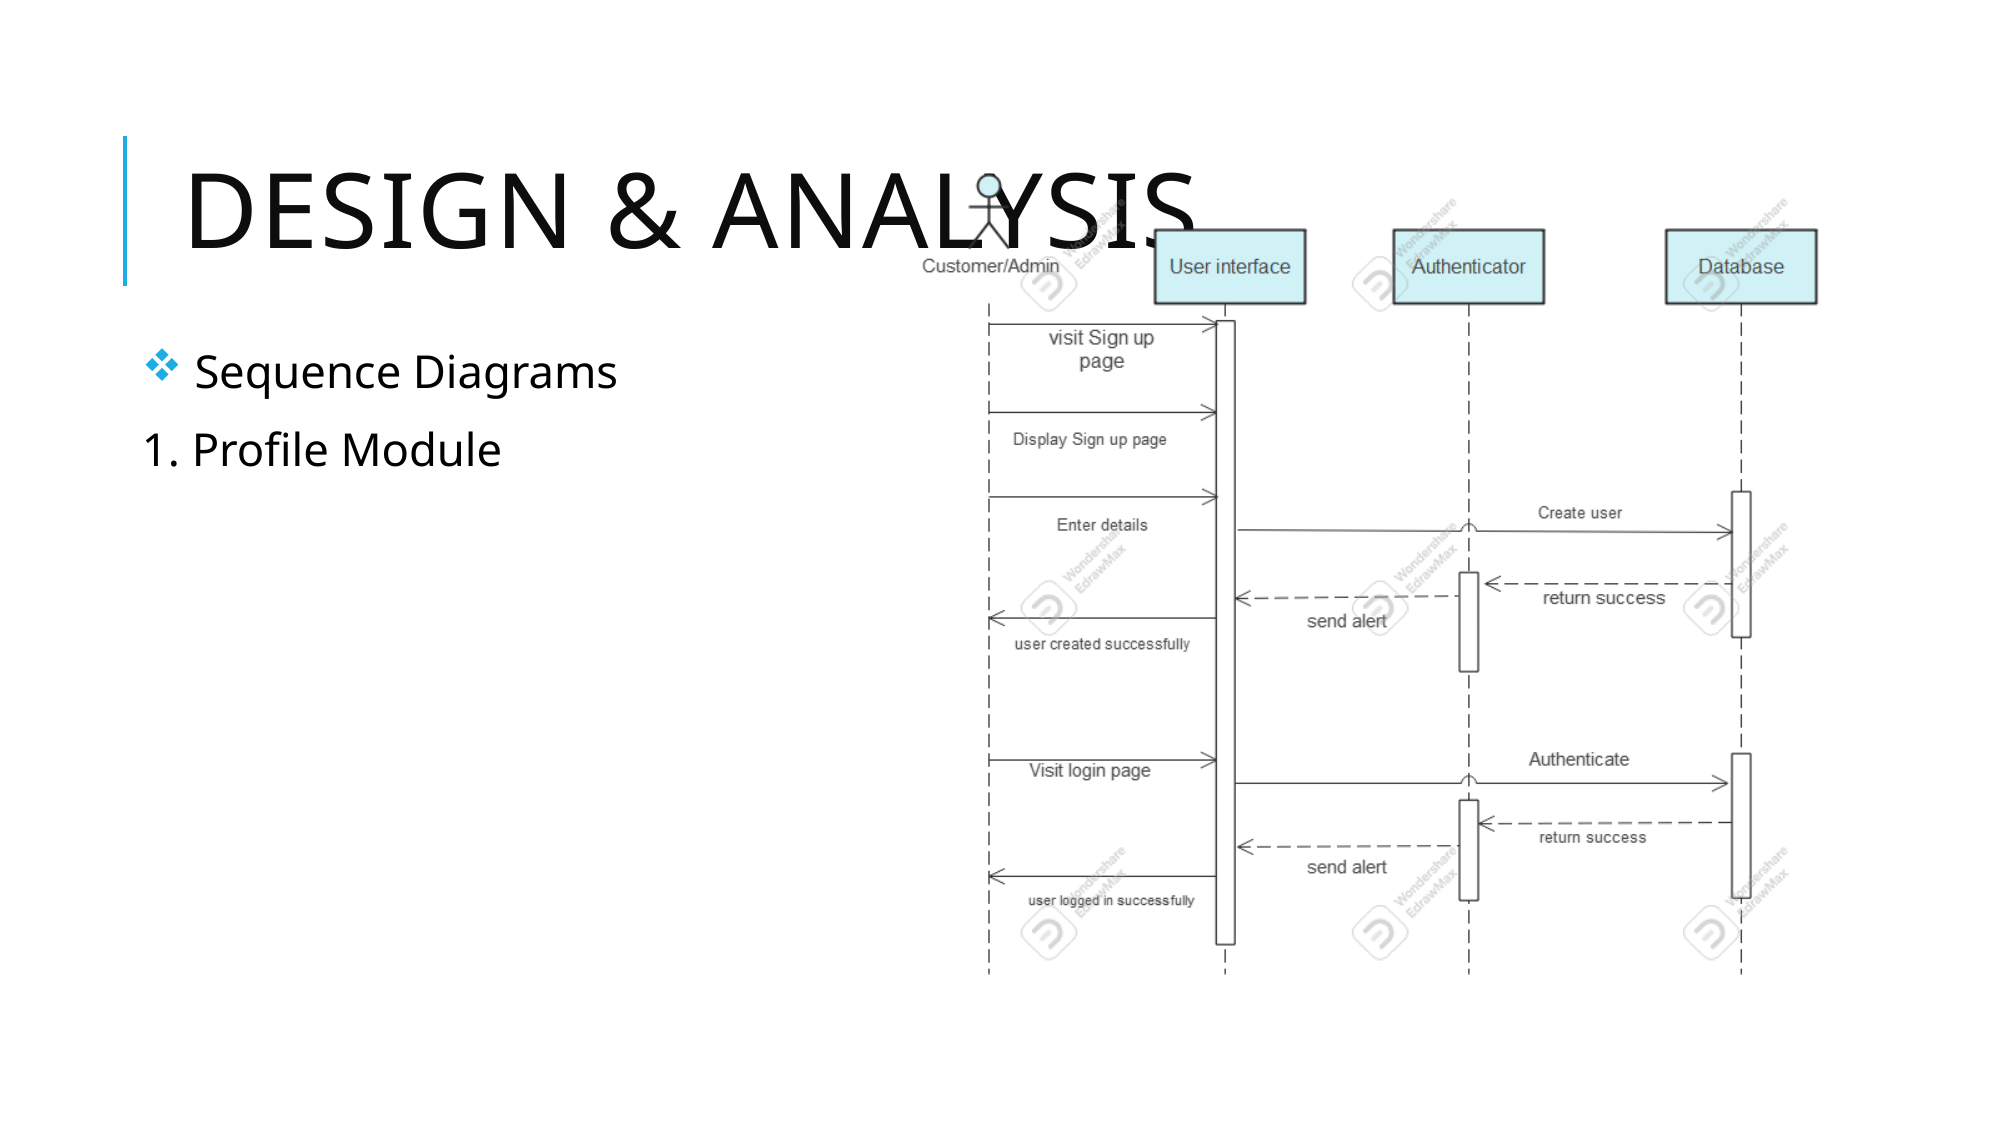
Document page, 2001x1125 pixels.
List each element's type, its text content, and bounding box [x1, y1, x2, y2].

picture [916, 171, 1837, 976]
list Sequence Diagrams 1. Profile Module [134, 341, 674, 485]
title Design & Analysis [168, 96, 1763, 342]
